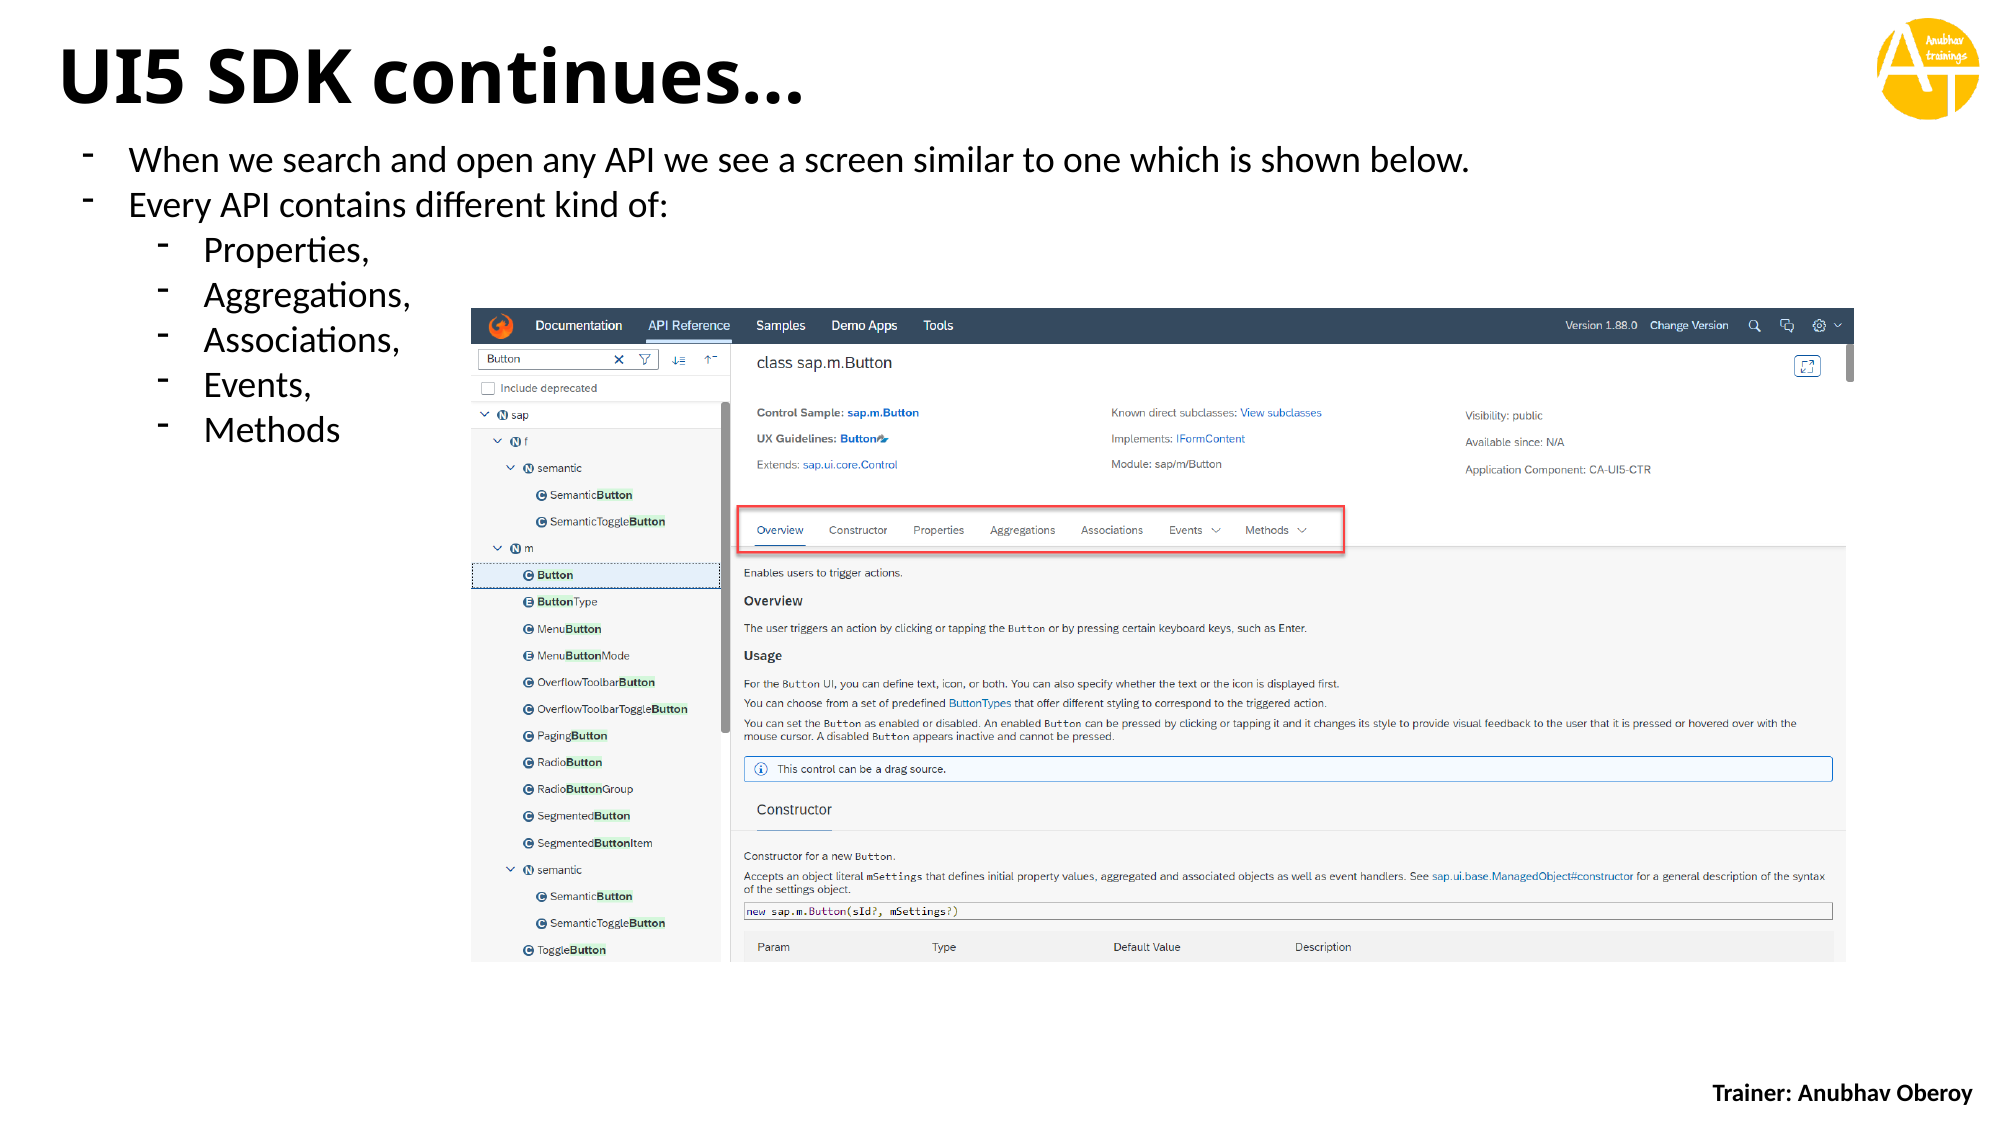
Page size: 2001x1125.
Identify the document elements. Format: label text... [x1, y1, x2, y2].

picture [1866, 11, 1985, 128]
footer Trainer: Anubhav Oberoy [1660, 1074, 2000, 1108]
text_box UI5 SDK continues… [42, 30, 1896, 148]
text_box When we search and open any API we see a screen similar to one which is shown below. Every API contains different kind of: Properties, Aggregations, Associations, Events, Methods [67, 127, 1561, 458]
picture [471, 308, 1854, 962]
